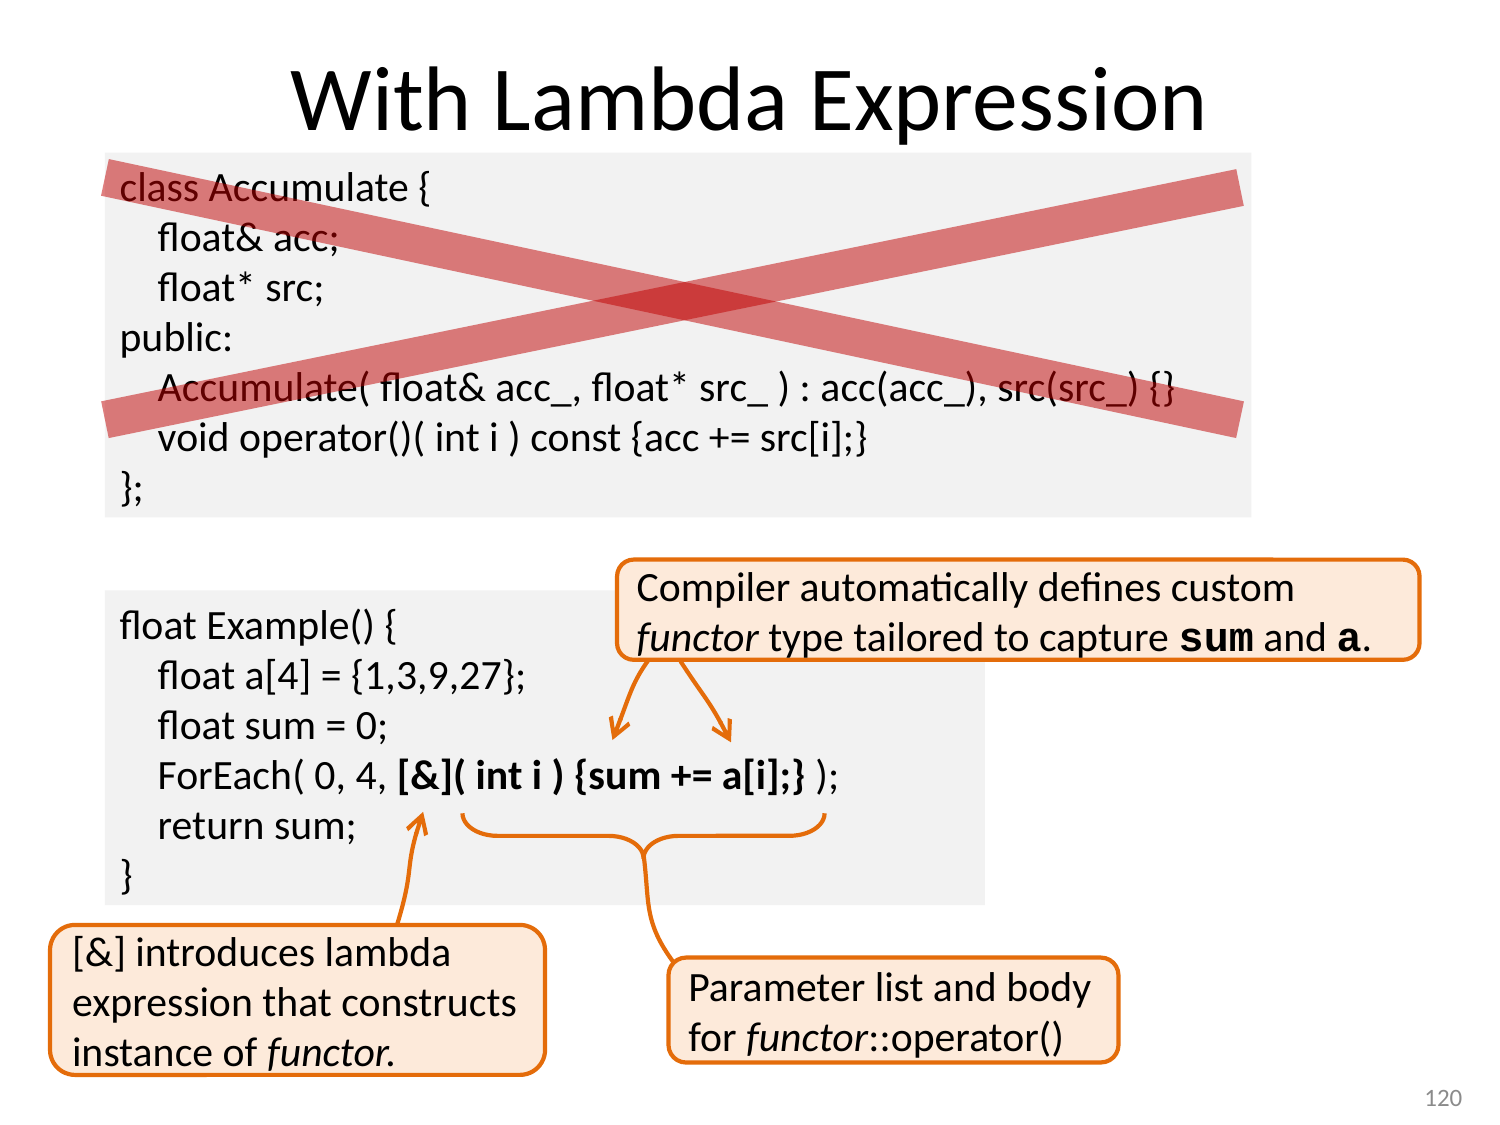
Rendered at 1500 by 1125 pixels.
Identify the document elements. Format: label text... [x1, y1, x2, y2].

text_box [612, 559, 1420, 743]
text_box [49, 811, 546, 1076]
text_box class Accumulate { float& acc; float* src; public: Accumulate( float& acc_, float* src_ ) : acc(acc_), src(src_) {} void operator()( int i ) const {acc += src[i];} }; [104, 152, 1252, 518]
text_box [462, 813, 1119, 1063]
title With Lambda Expression [75, 0, 1425, 188]
slide_number 120 [1395, 1074, 1478, 1118]
text_box float Example() { float a[4] = {1,3,9,27}; float sum = 0; ForEach( 0, 4, [&]( int i ) {sum += a[i];} ); return sum; } [104, 590, 985, 811]
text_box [104, 177, 1241, 187]
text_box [104, 187, 1241, 420]
